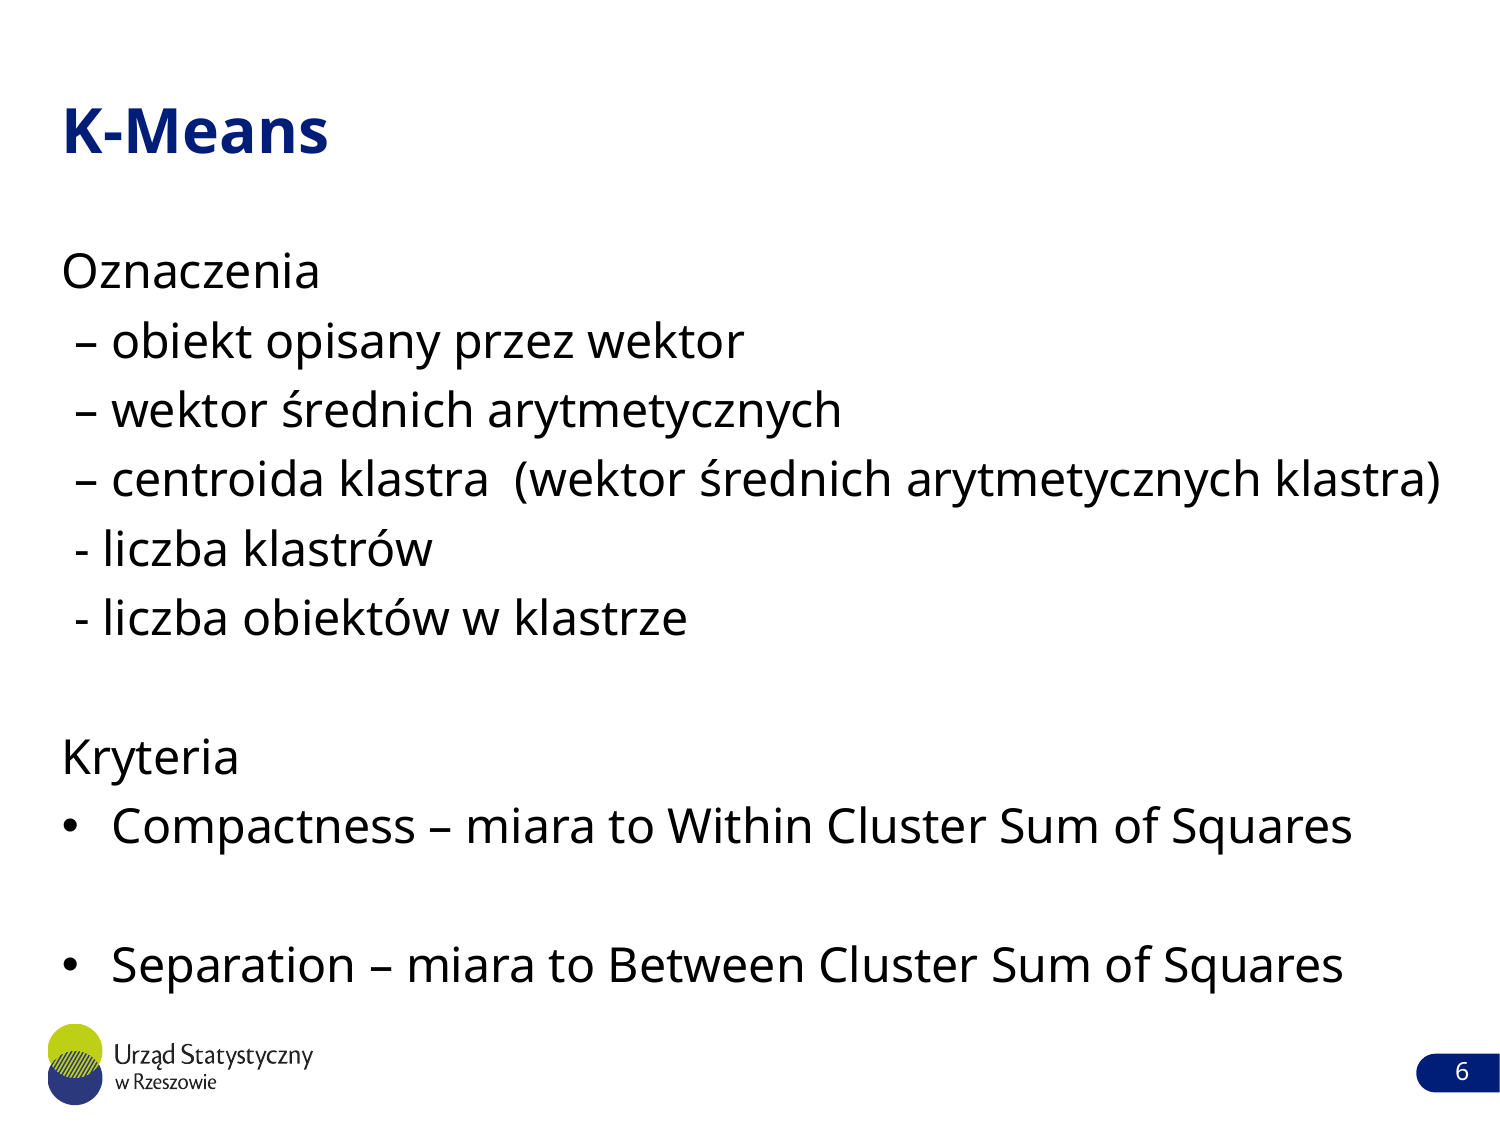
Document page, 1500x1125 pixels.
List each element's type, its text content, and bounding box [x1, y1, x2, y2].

title K-Means [46, 59, 1460, 207]
slide_number 6 [1059, 1042, 1485, 1103]
